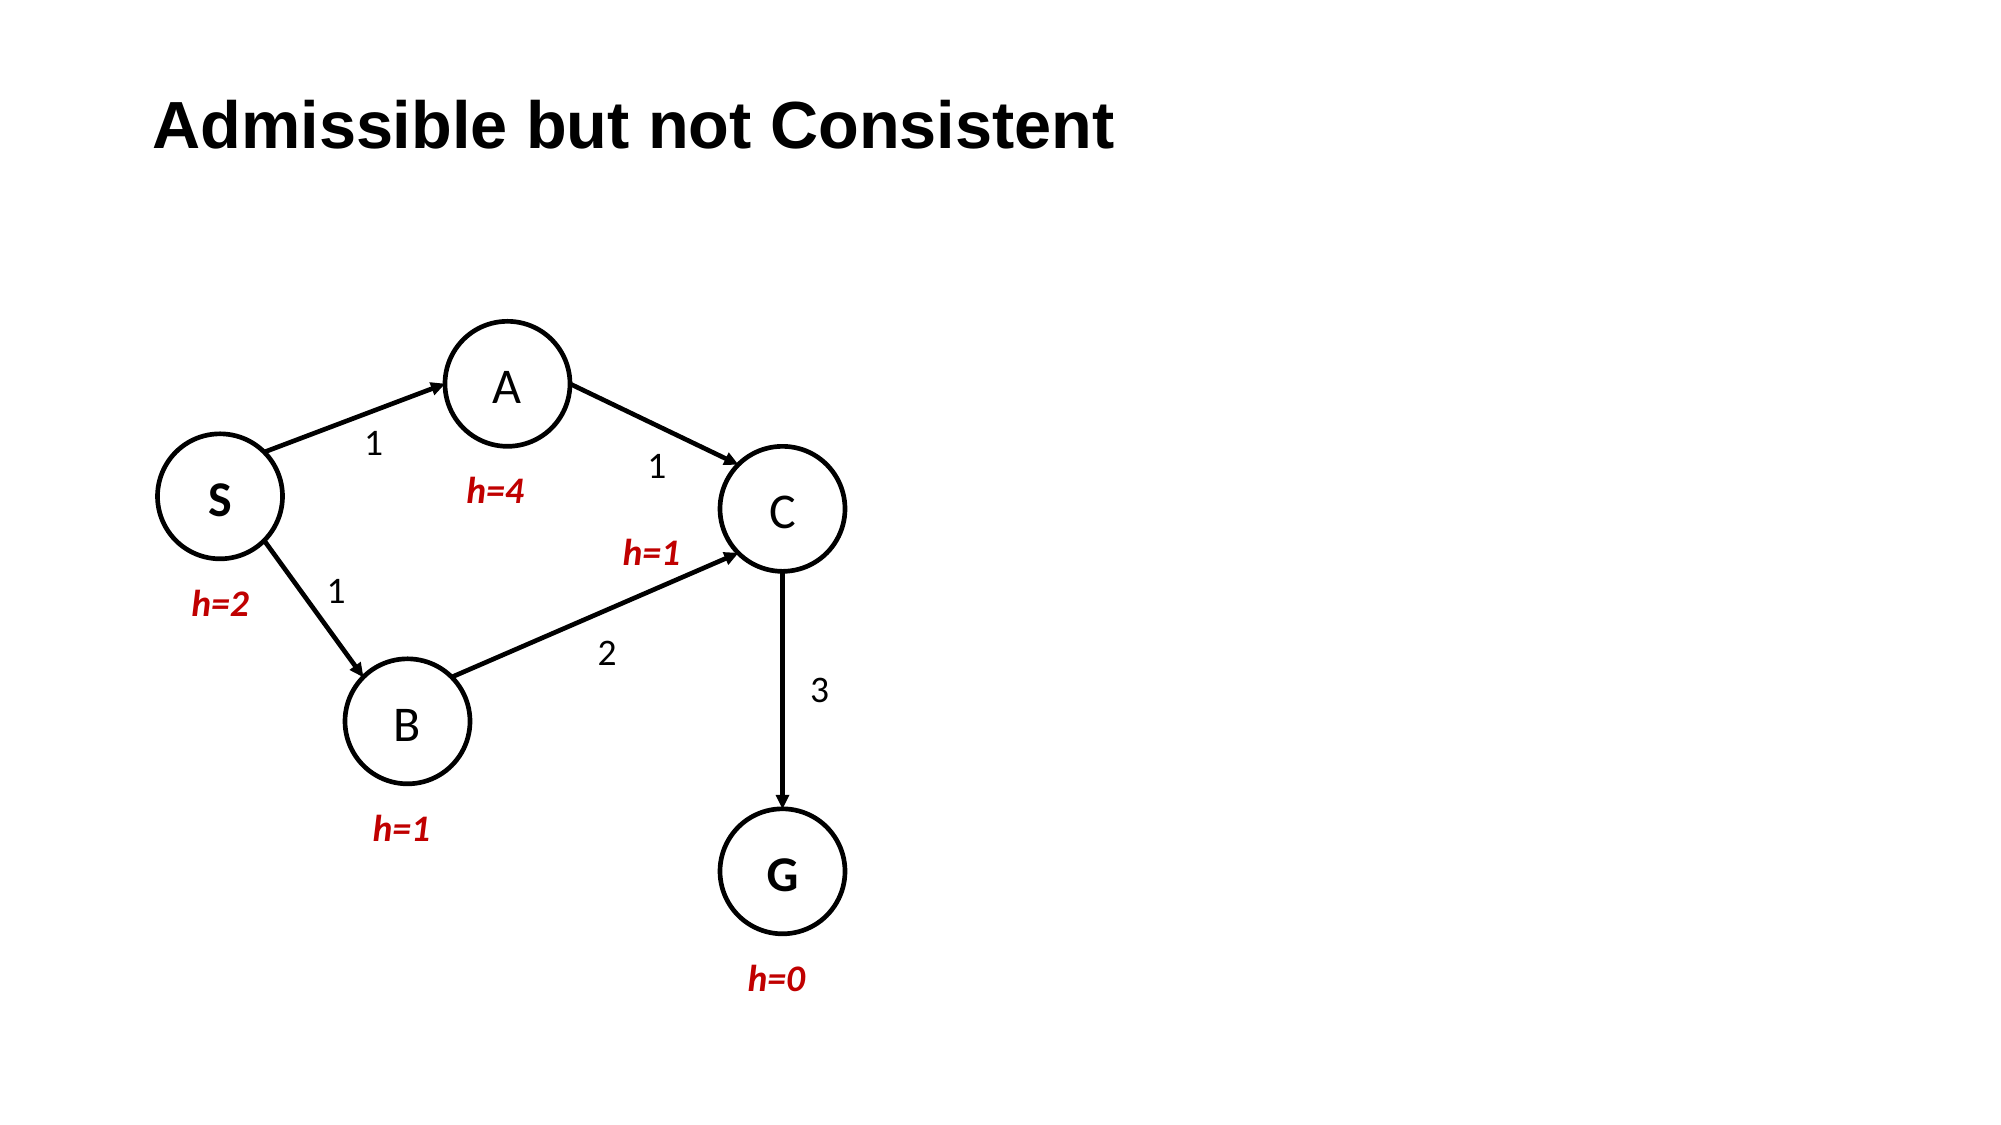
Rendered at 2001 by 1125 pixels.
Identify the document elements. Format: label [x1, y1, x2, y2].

title [137, 59, 1863, 194]
text_box [157, 321, 845, 1007]
